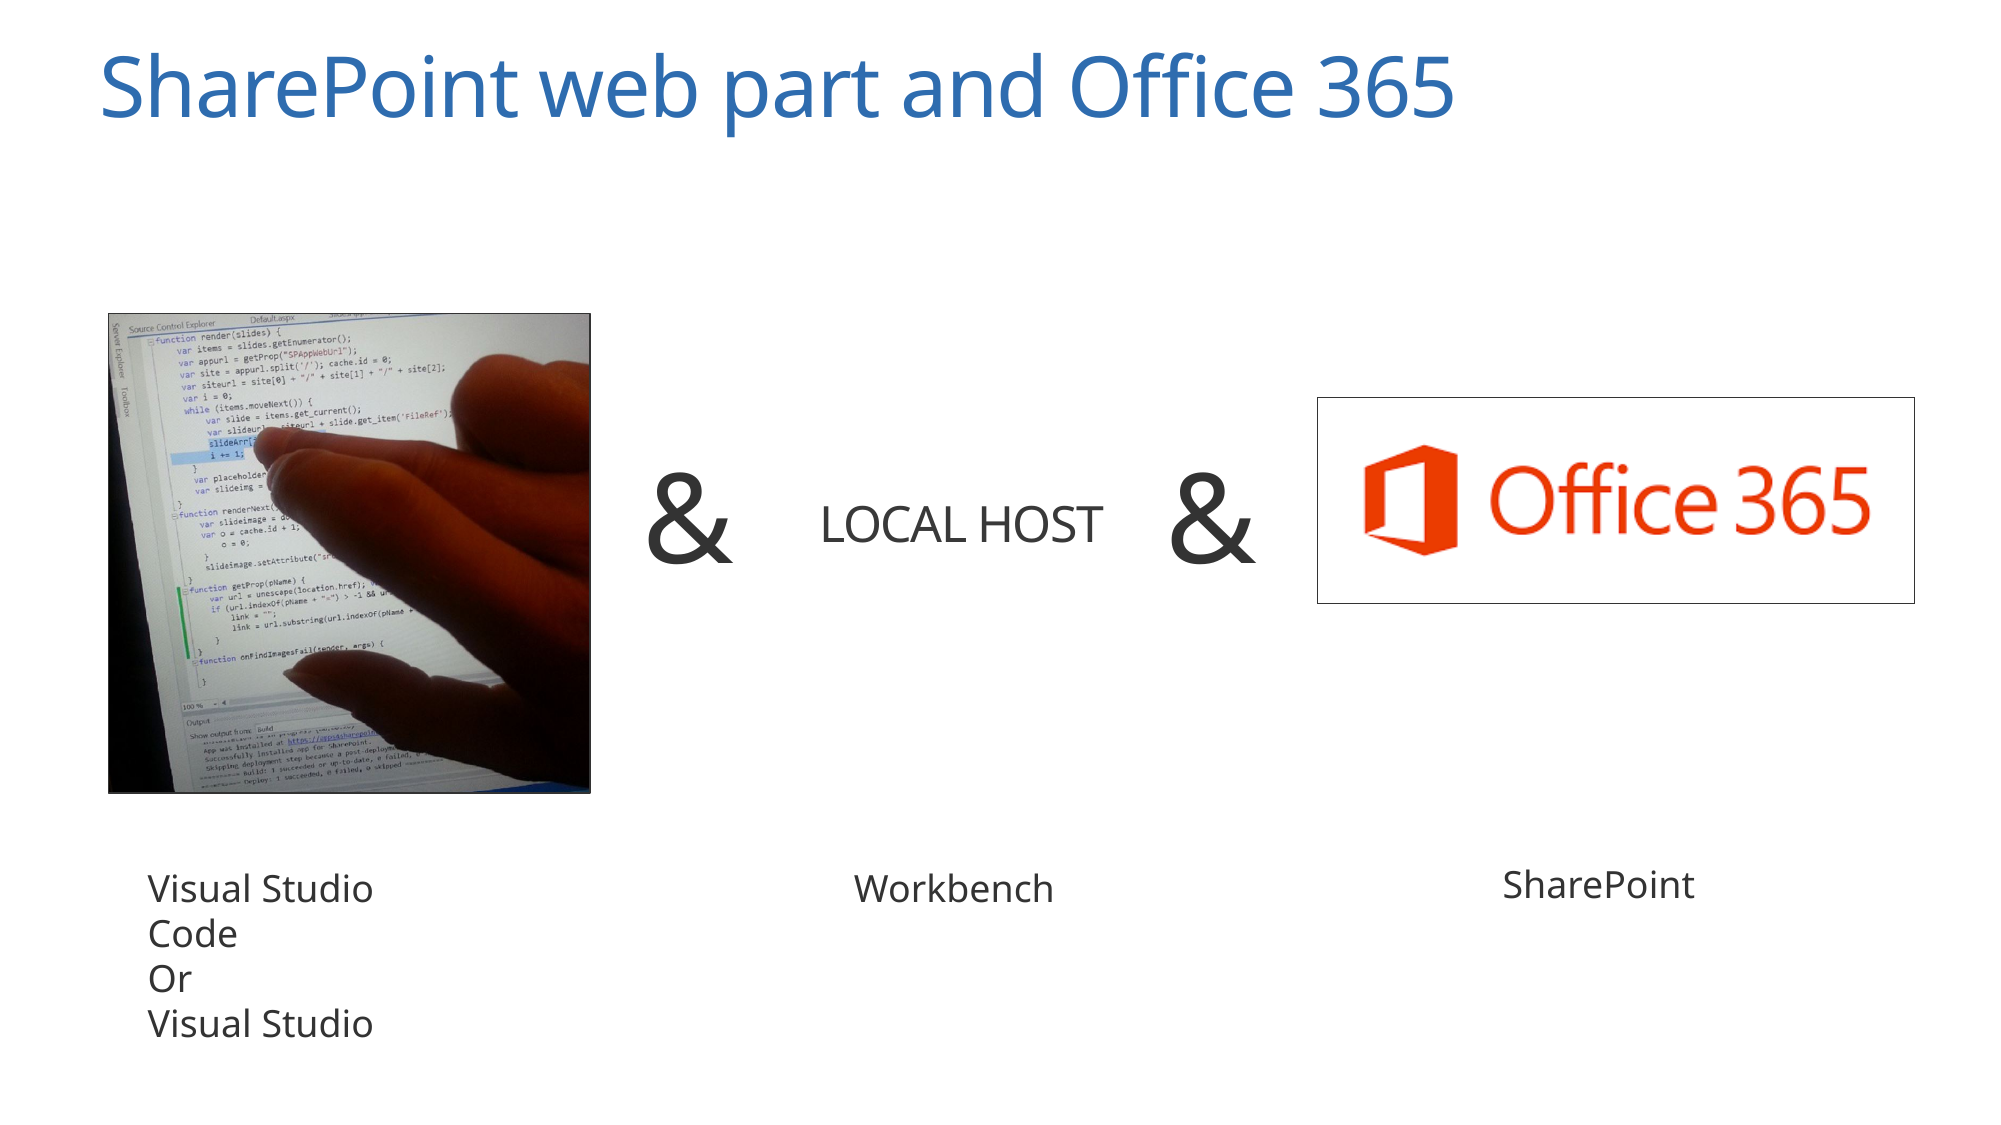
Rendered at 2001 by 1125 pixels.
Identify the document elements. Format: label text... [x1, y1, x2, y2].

text_box SharePoint [1488, 853, 1831, 914]
text_box SharePoint web part and Office 365 [85, 37, 1915, 161]
text_box & [1150, 431, 1293, 596]
text_box & [627, 431, 770, 596]
text_box LOCAL HOST [819, 492, 1138, 553]
text_box Workbench [839, 857, 1182, 918]
picture [1317, 396, 1915, 604]
picture [108, 314, 590, 793]
text_box Visual Studio Code Or Visual Studio [132, 857, 476, 1053]
